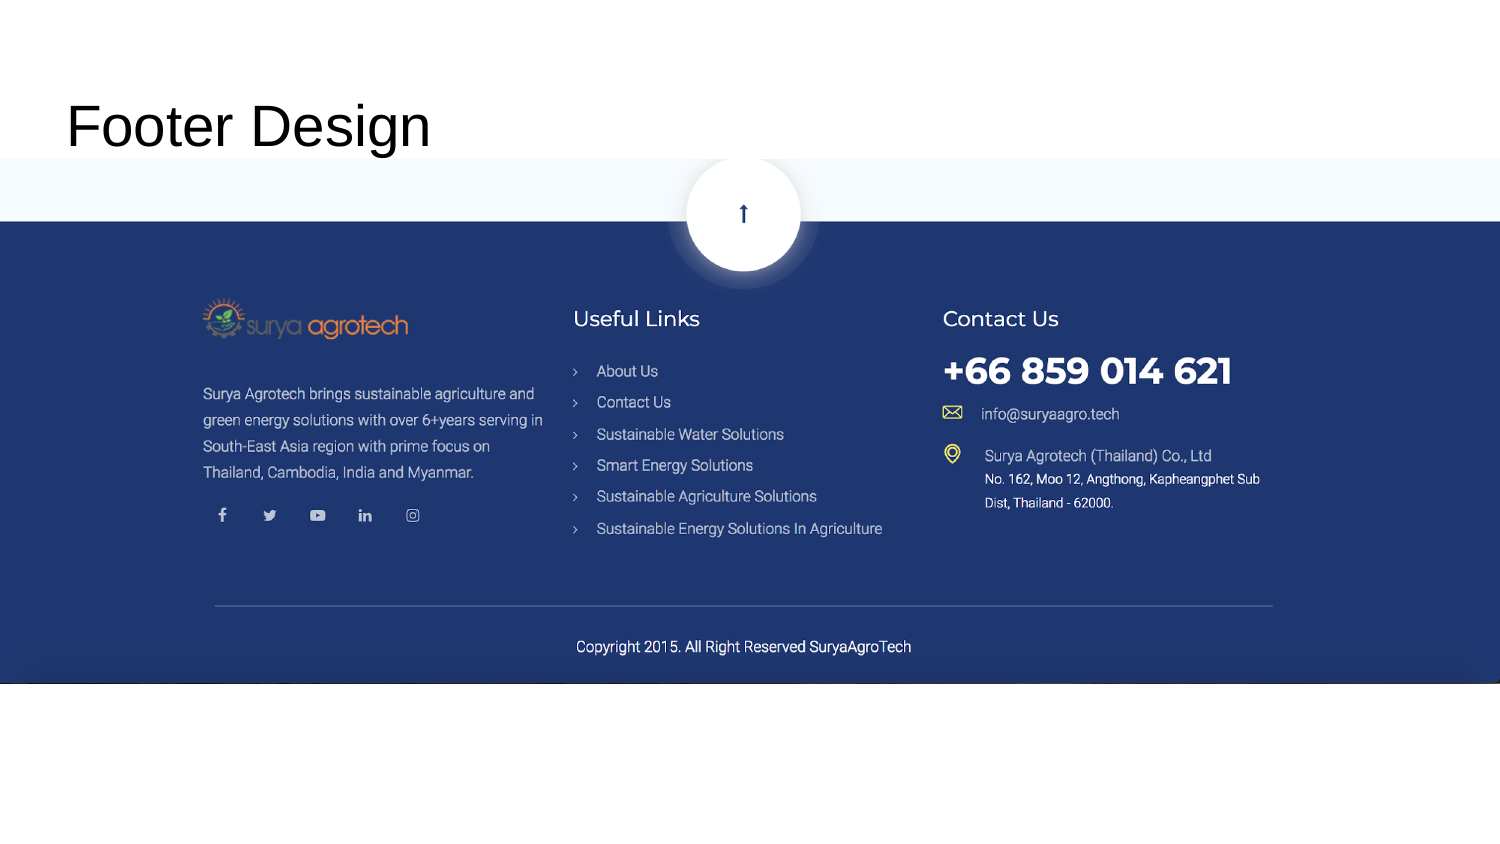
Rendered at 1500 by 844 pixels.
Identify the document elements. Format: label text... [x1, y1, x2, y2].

picture [0, 159, 1500, 685]
title Footer Design [51, 72, 1449, 158]
